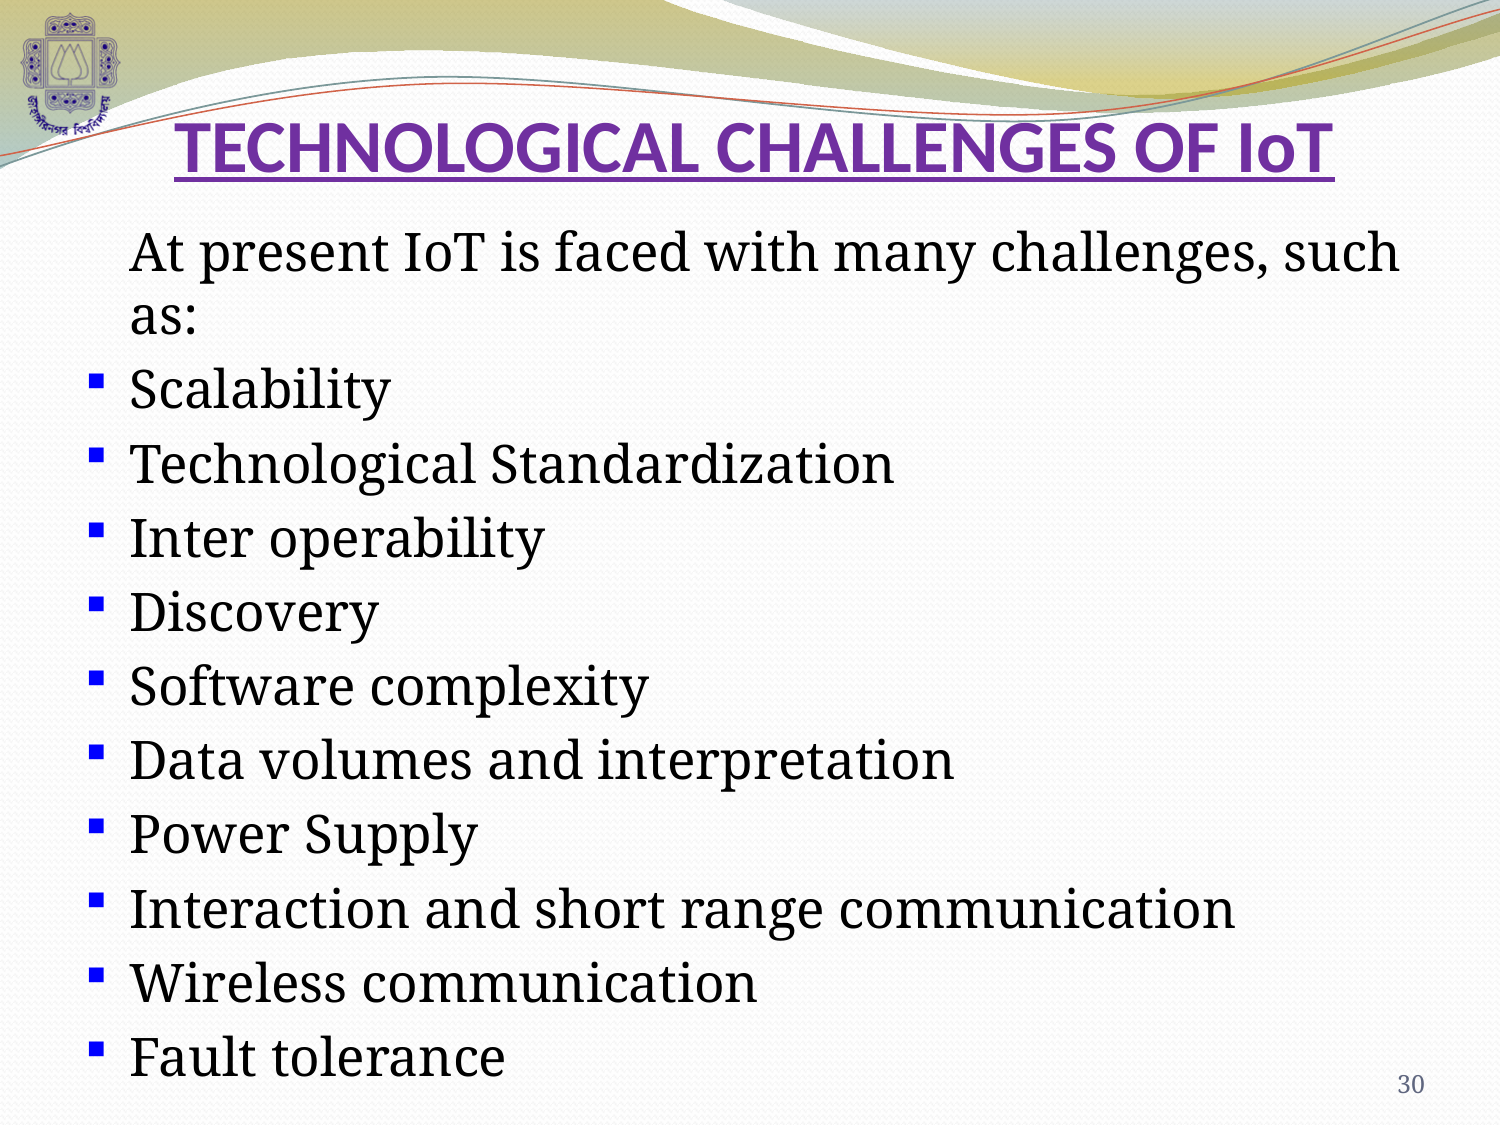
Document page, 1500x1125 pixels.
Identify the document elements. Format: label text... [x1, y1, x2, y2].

slide_number 30 [1299, 1042, 1425, 1103]
picture [20, 12, 121, 136]
title TECHNOLOGICAL CHALLENGES OF IoT [79, 60, 1430, 188]
list At present IoT is faced with many challenges, such as: Scalability Technological Standardization Inter operability Discovery Software complexity Data volumes and interpretation Power Supply Interaction and short range communication Wireless communication Fault tolerance [70, 210, 1421, 1102]
